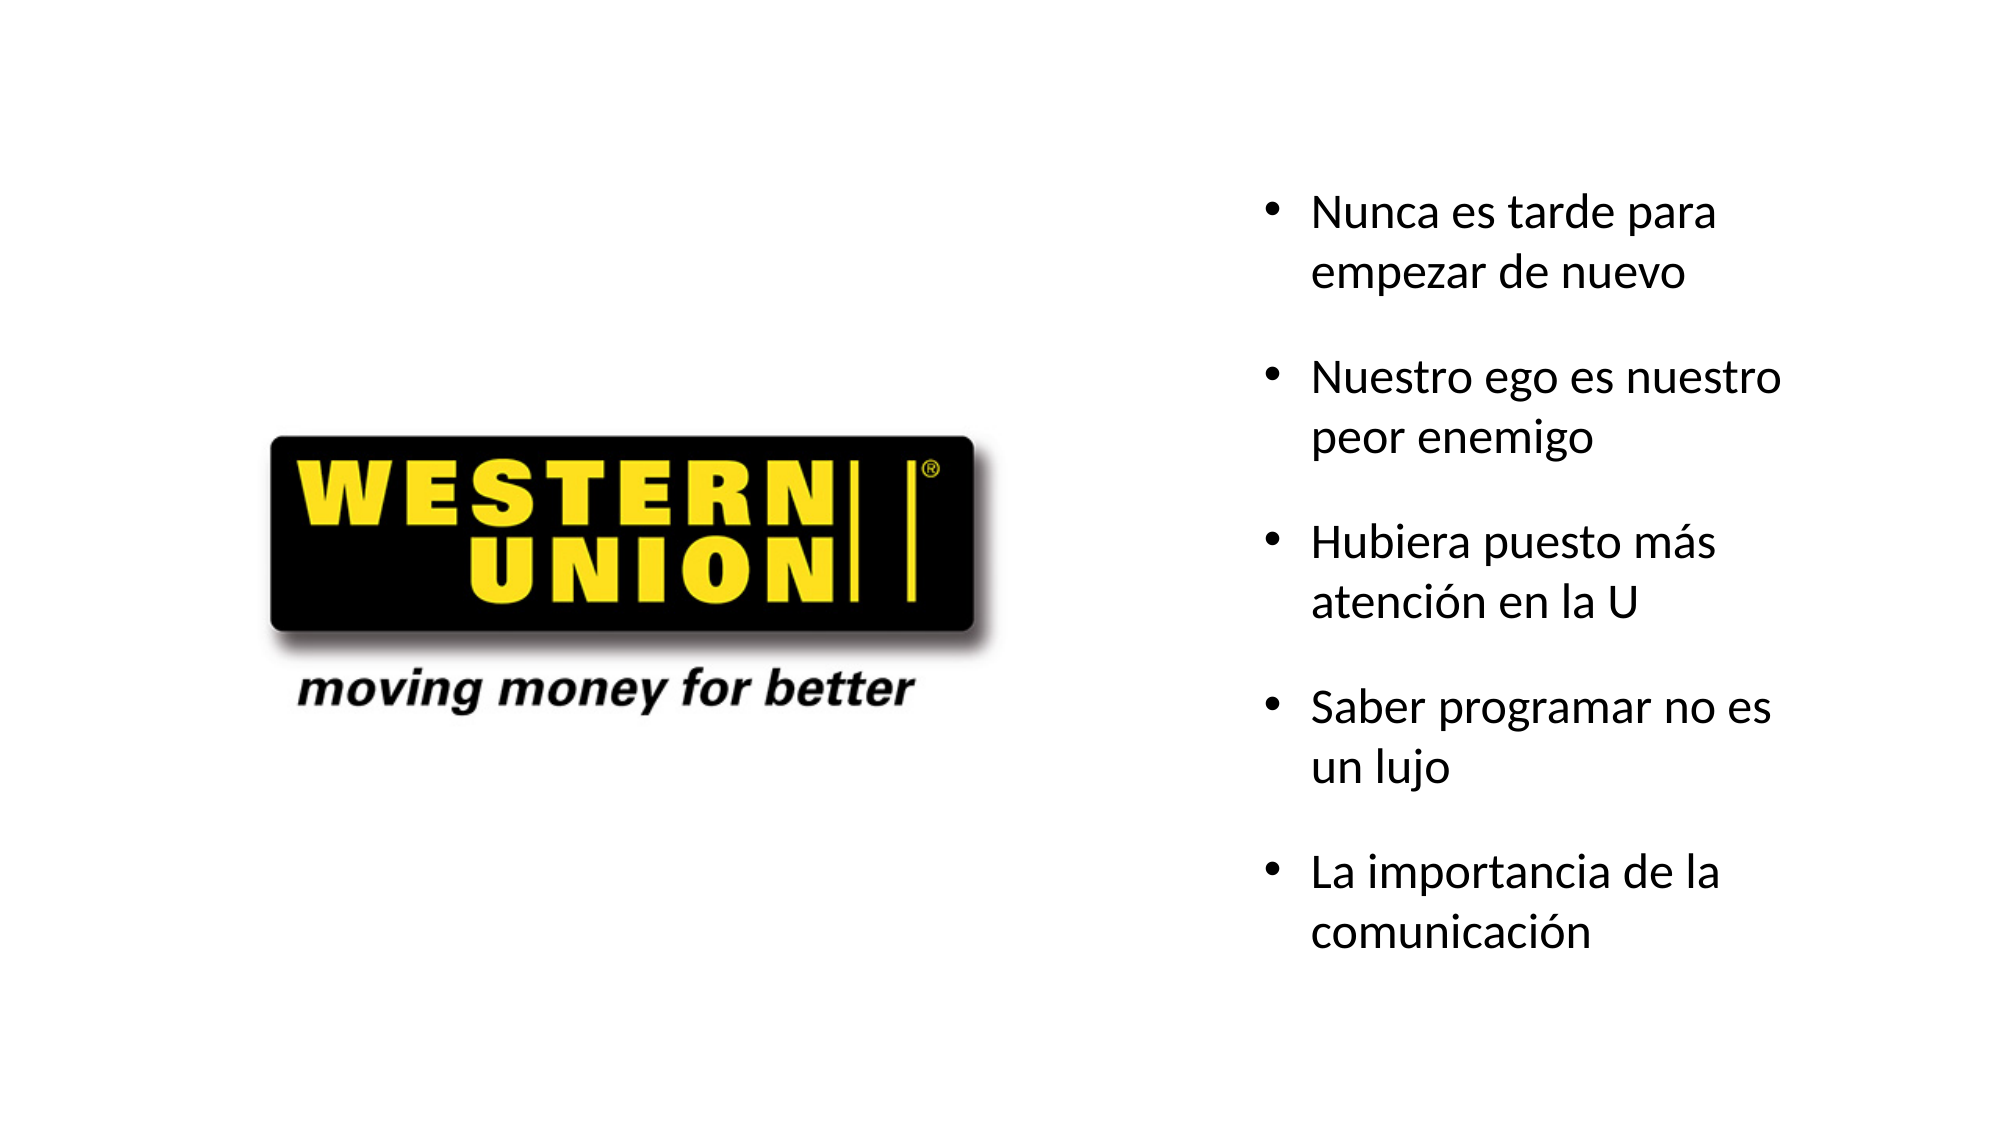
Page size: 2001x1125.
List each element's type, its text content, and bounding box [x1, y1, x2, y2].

text_box Nuestro ego es nuestro peor enemigo [1249, 335, 1800, 471]
picture [225, 276, 1023, 861]
text_box Hubiera puesto más atención en la U [1249, 500, 1800, 636]
text_box Nunca es tarde para empezar de nuevo [1249, 170, 1800, 306]
text_box La importancia de la comunicación [1249, 830, 1800, 966]
text_box Saber programar no es un lujo [1249, 665, 1800, 801]
